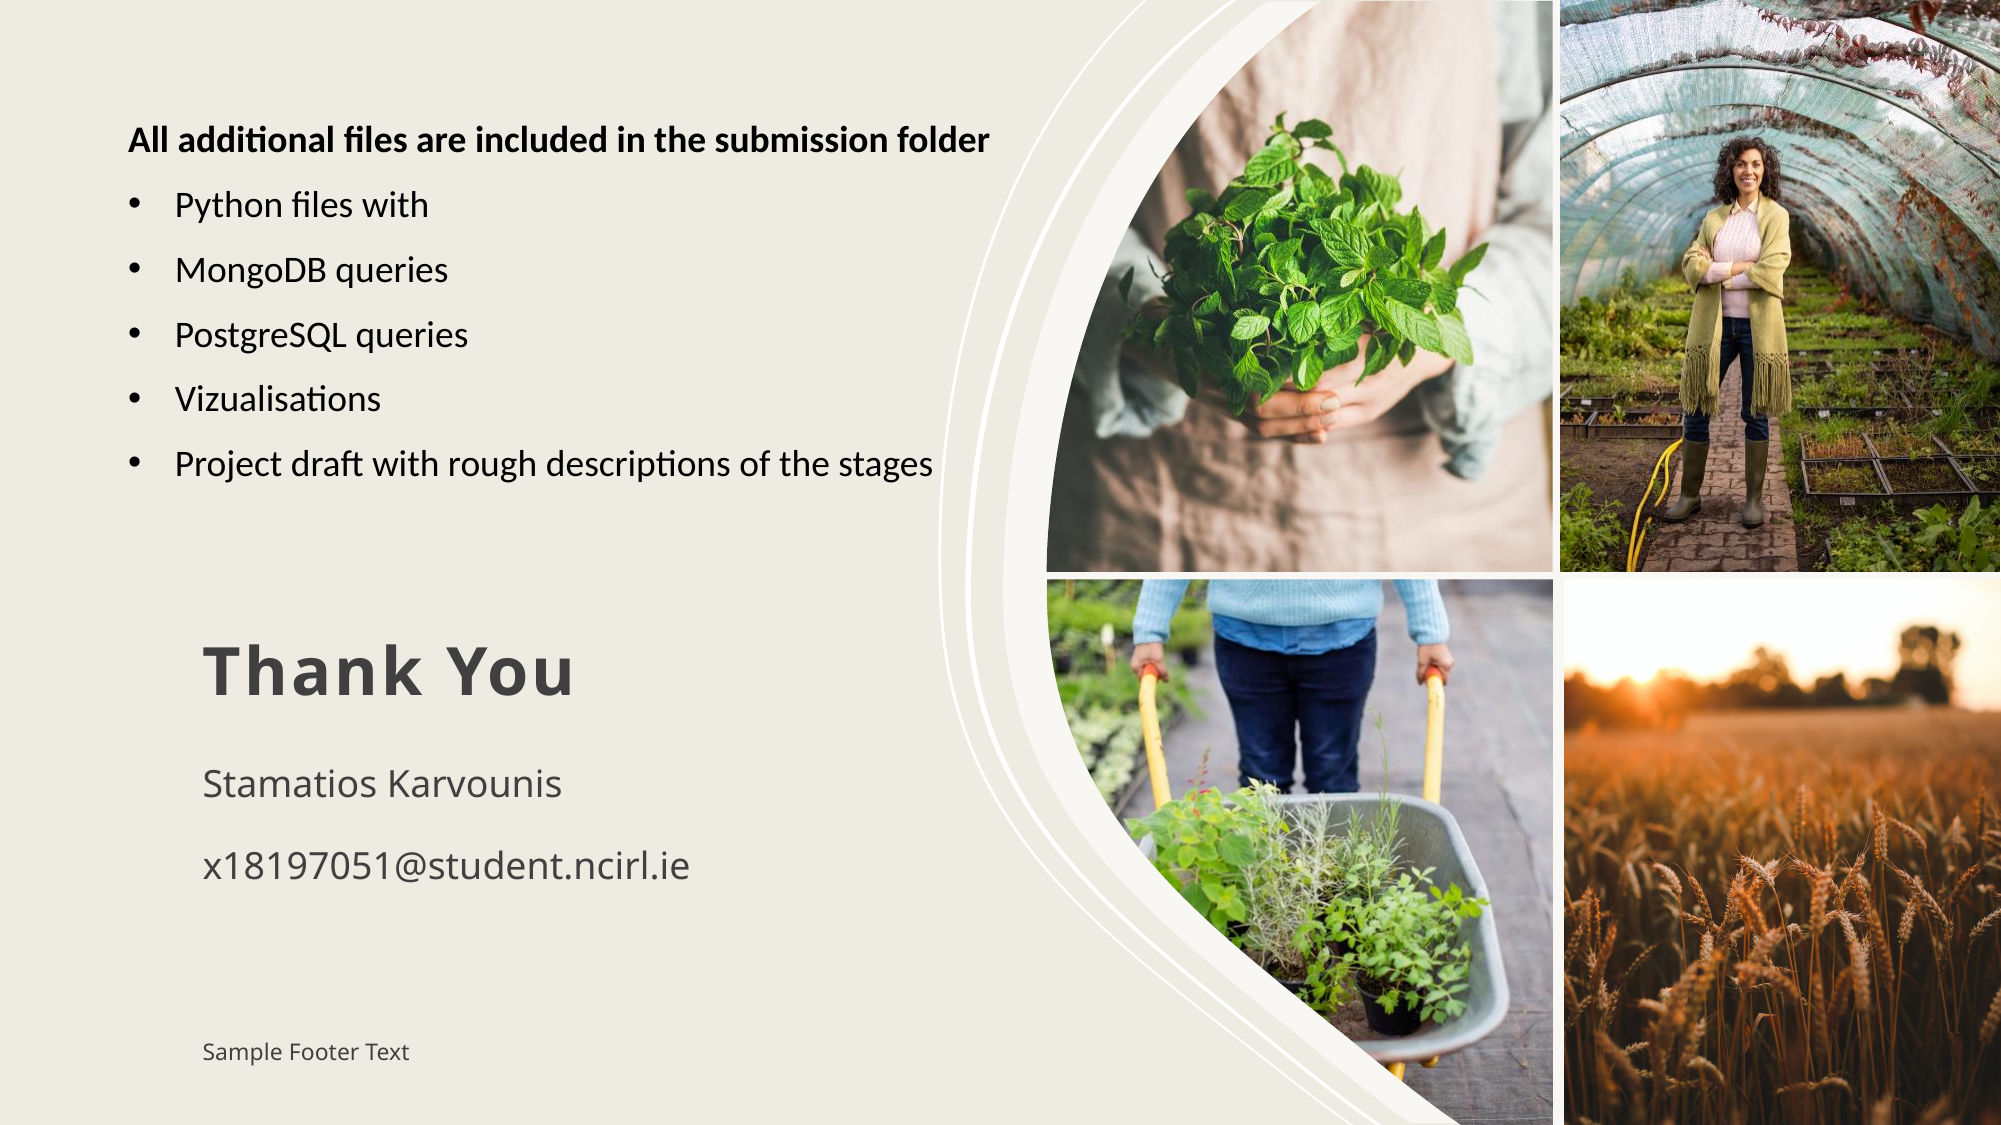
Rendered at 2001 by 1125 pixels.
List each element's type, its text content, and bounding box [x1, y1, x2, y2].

picture [1046, 579, 1554, 1125]
subtitle Stamatios Karvounis x18197051@student.ncirl.ie [184, 723, 887, 983]
footer Sample Footer Text [184, 1012, 1046, 1088]
picture [1046, 0, 1553, 573]
picture [1560, 0, 2000, 572]
text_box All additional files are included in the submission folder Python files with MongoDB queries PostgreSQL queries Vizualisations Project draft with rough descriptions of the stages [113, 104, 1017, 557]
picture [1563, 579, 2001, 1125]
title Thank You [184, 590, 945, 724]
